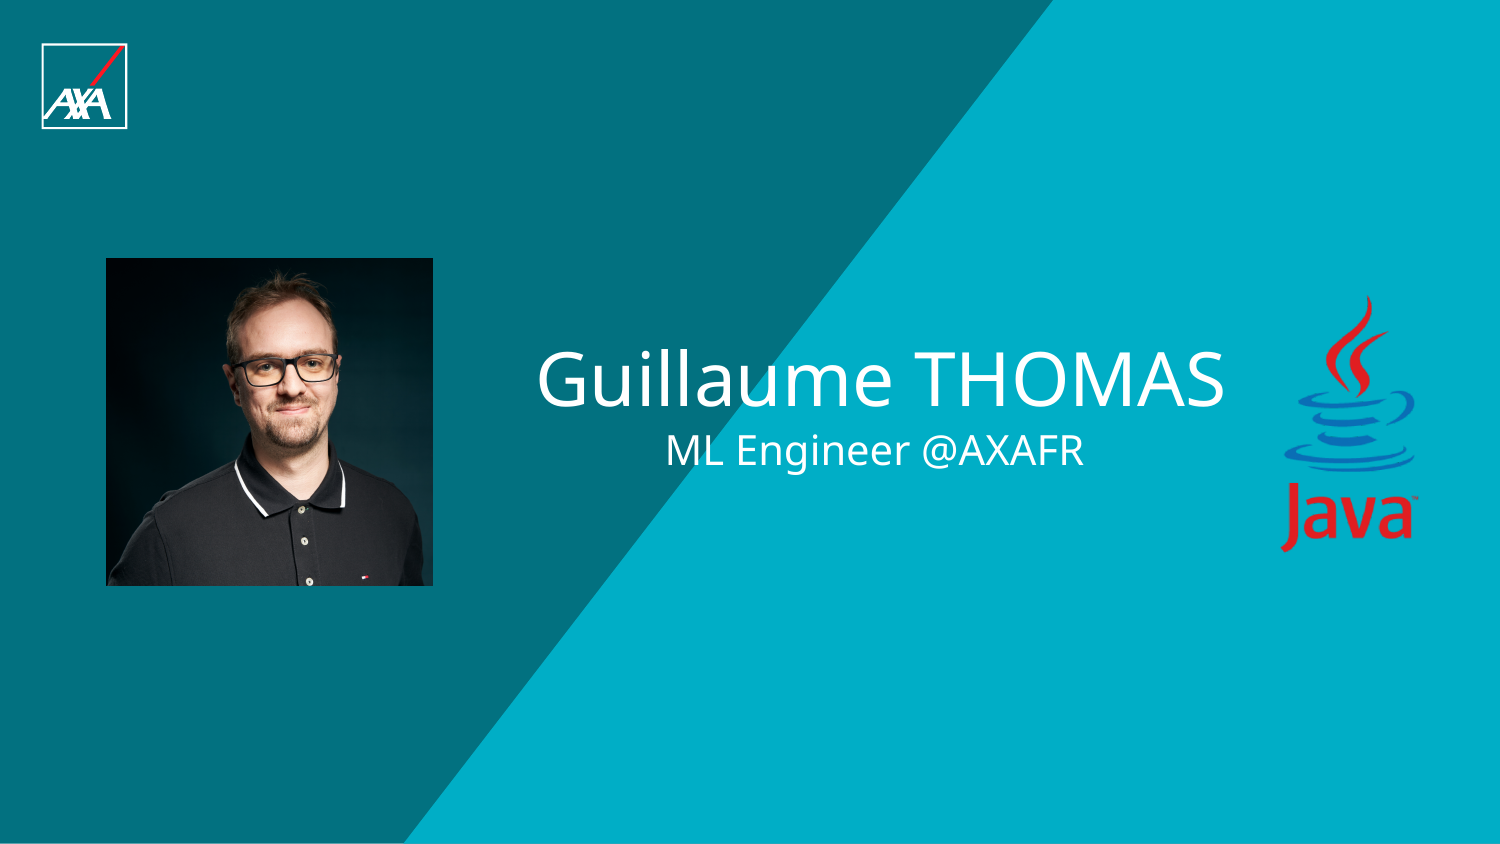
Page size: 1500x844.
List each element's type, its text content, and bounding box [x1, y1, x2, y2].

picture [1197, 272, 1500, 576]
picture [105, 257, 433, 586]
text_box ML Engineer @AXAFR [664, 423, 1192, 564]
text_box Guillaume THOMAS [535, 330, 1192, 512]
